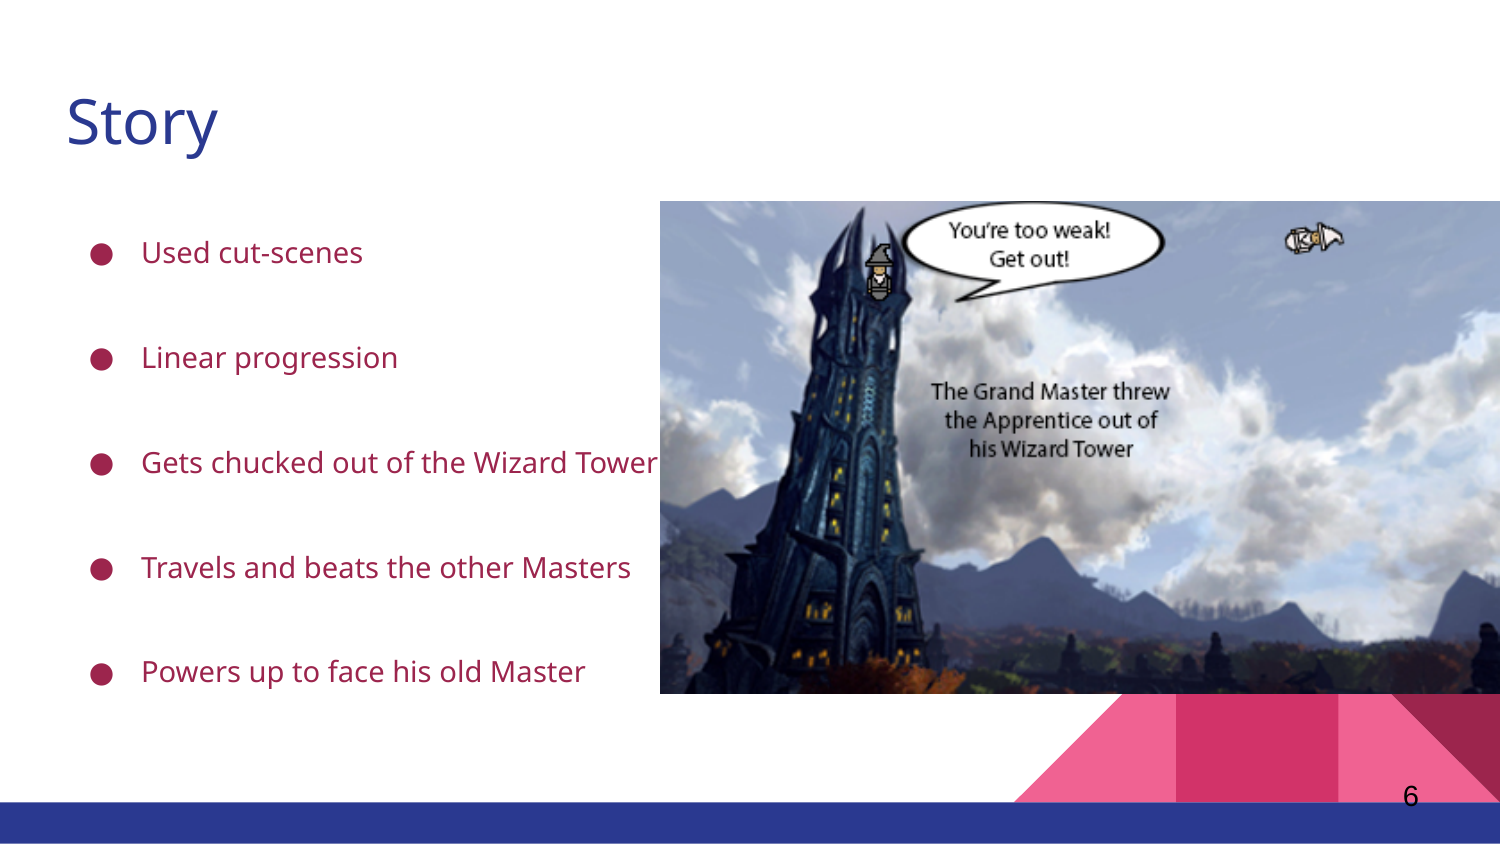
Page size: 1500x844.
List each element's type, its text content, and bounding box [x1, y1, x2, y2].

list Used cut-scenes Linear progression Gets chucked out of the Wizard Tower Travels and beats the other Masters Powers up to face his old Master [51, 201, 1475, 784]
slide_number 6 [1387, 762, 1478, 828]
title Story [51, 67, 1449, 167]
picture [659, 201, 1500, 694]
